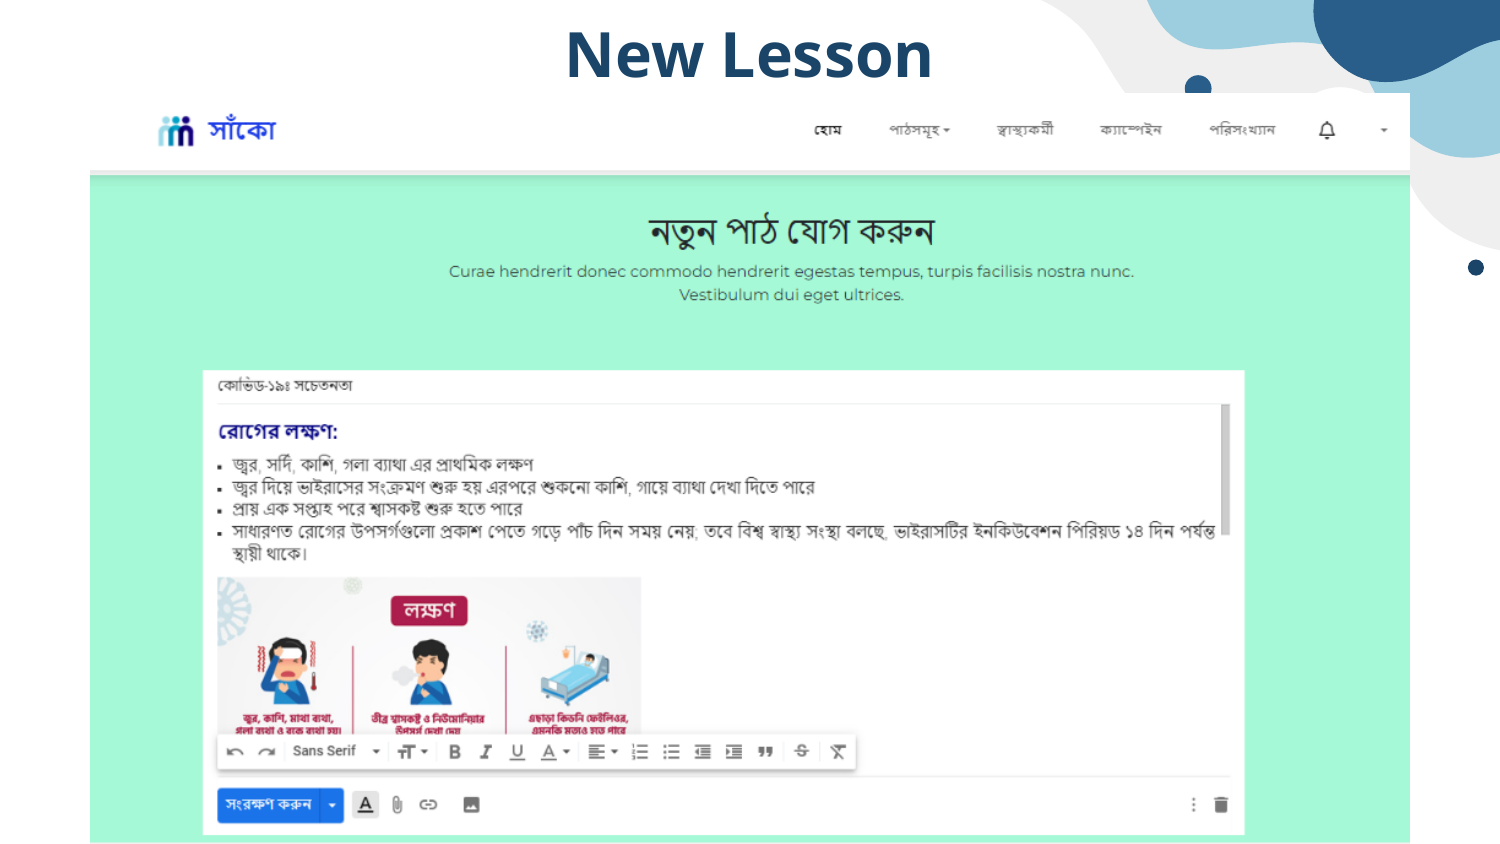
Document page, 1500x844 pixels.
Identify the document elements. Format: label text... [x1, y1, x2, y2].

picture [90, 93, 1410, 844]
title New Lesson [88, 0, 1412, 94]
